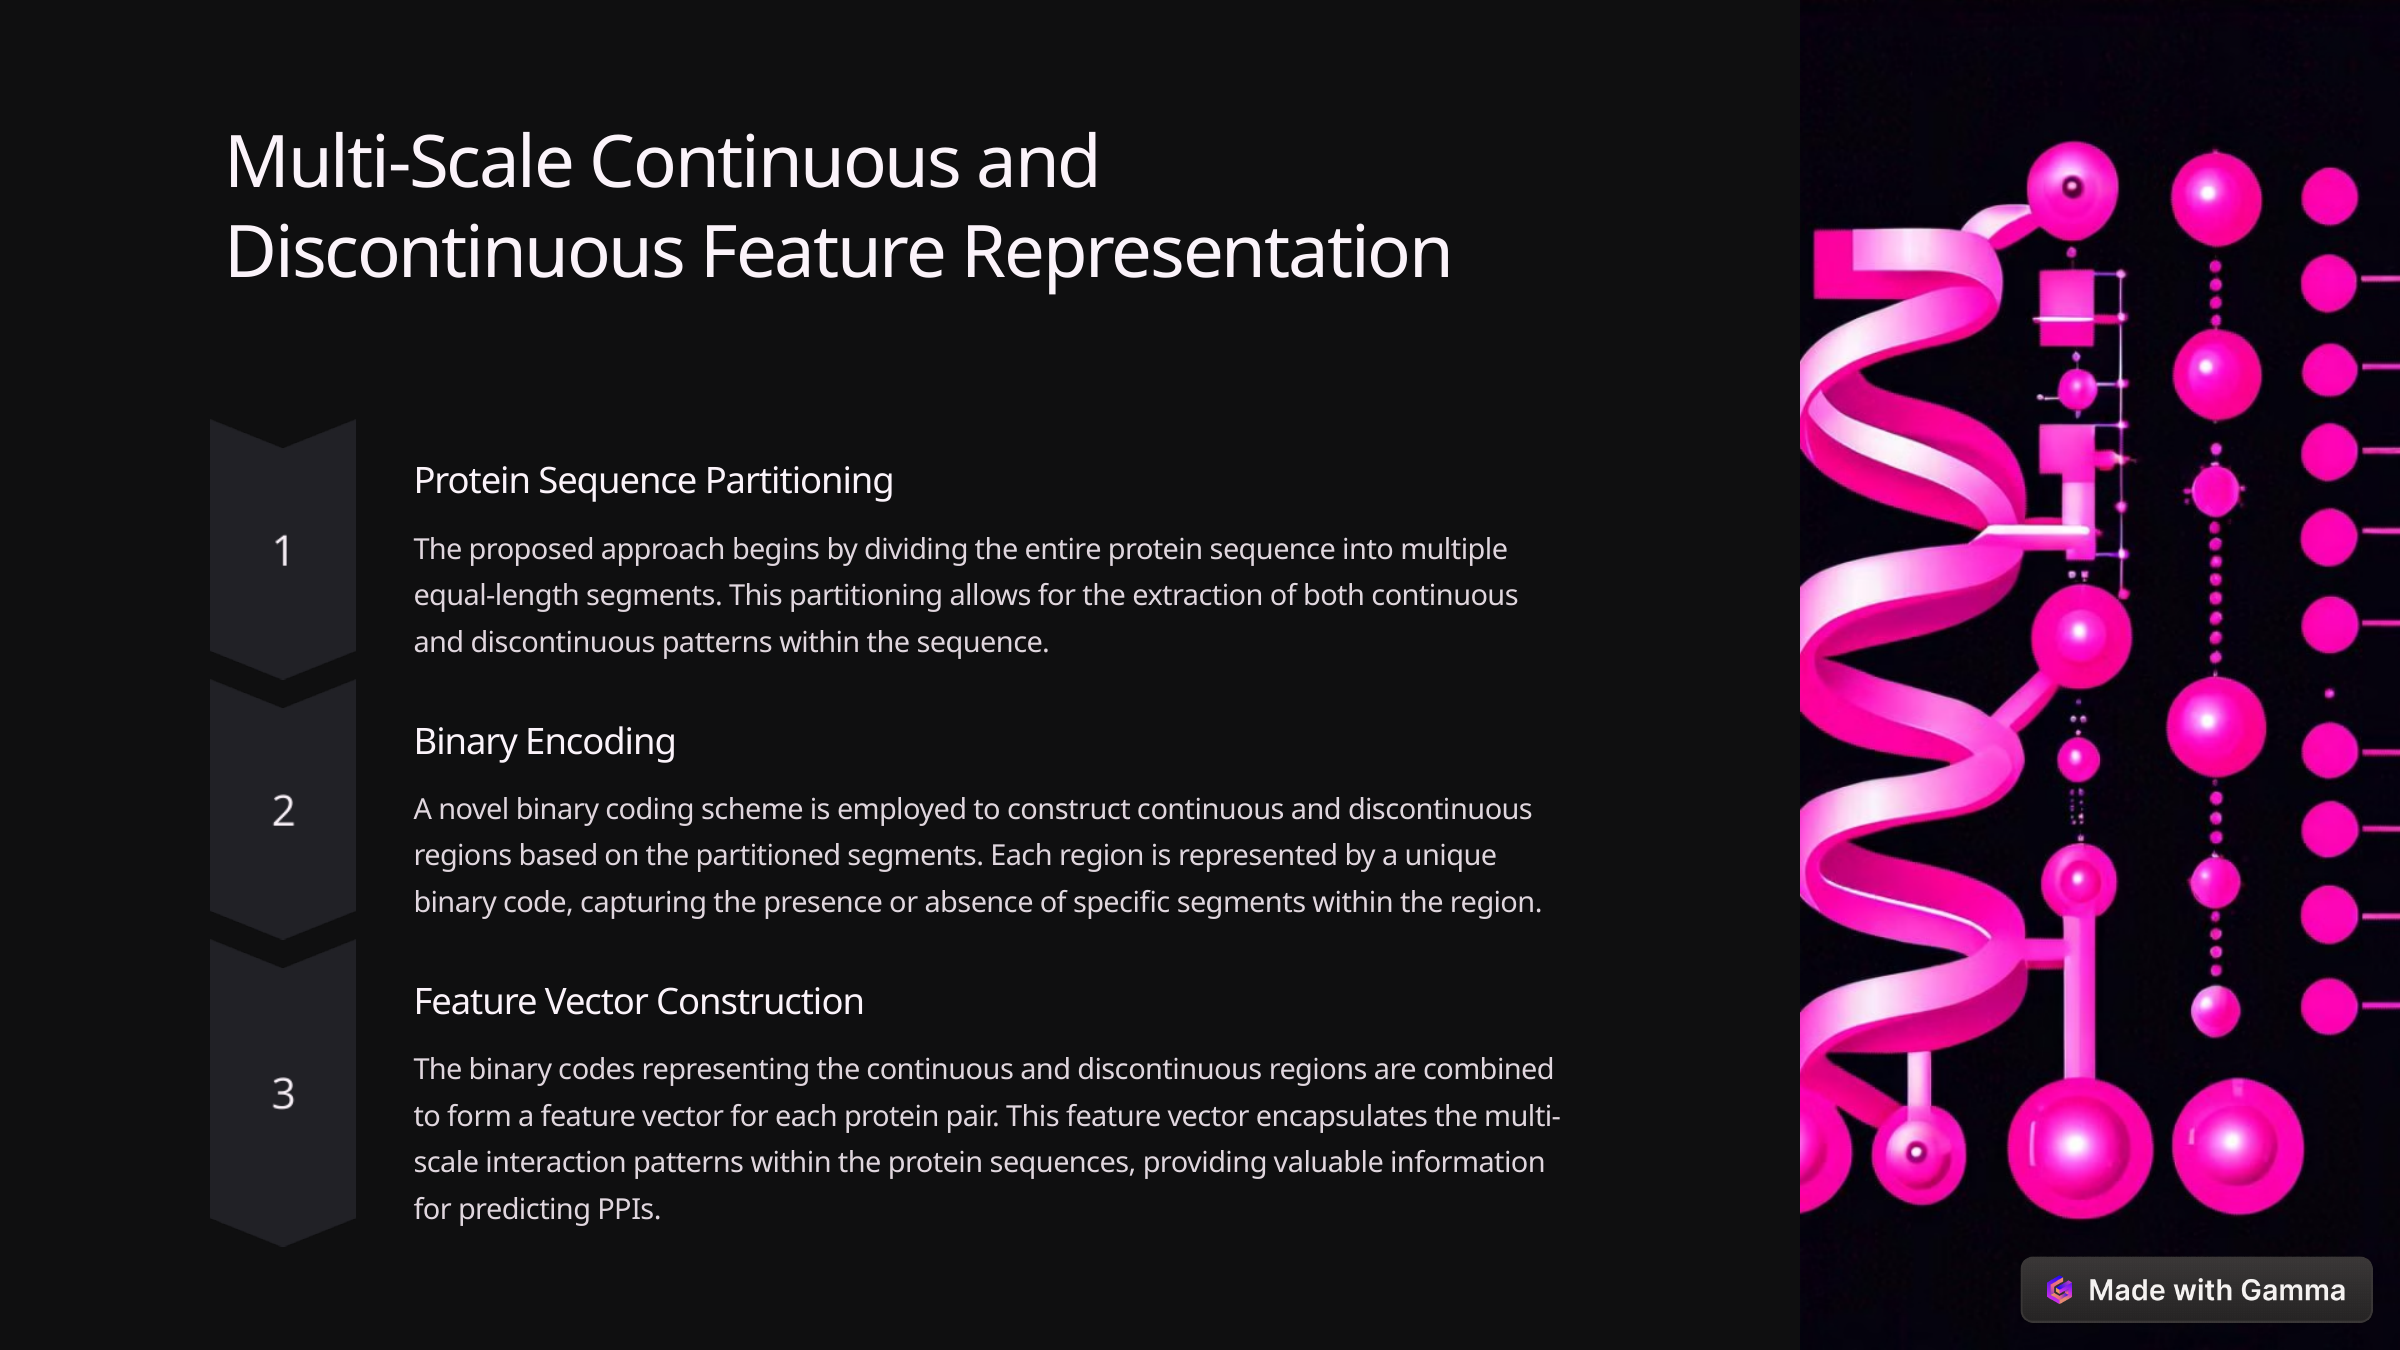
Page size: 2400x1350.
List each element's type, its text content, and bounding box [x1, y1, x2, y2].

text_box Binary Encoding [398, 708, 762, 754]
text_box A novel binary coding scheme is employed to construct continuous and discontinuous regions based on the partitioned segments. Each region is represented by a unique binary code, capturing the presence or absence of specific segments within the region. [398, 771, 1590, 911]
text_box Protein Sequence Partitioning [398, 448, 999, 494]
text_box [0, 0, 1799, 1350]
text_box The binary codes representing the continuous and discontinuous regions are combined to form a feature vector for each protein pair. This feature vector encapsulates the multi-scale interaction patterns within the protein sequences, providing valuable information for predicting PPIs. [398, 1031, 1590, 1218]
text_box The proposed approach begins by dividing the entire protein sequence into multiple equal-length segments. This partitioning allows for the extraction of both continuous and discontinuous patterns within the sequence. [398, 511, 1590, 651]
text_box Feature Vector Construction [398, 968, 958, 1015]
picture [209, 419, 356, 1247]
picture [1799, 0, 2400, 1350]
text_box Multi-Scale Continuous and Discontinuous Feature Representation [209, 103, 1590, 376]
